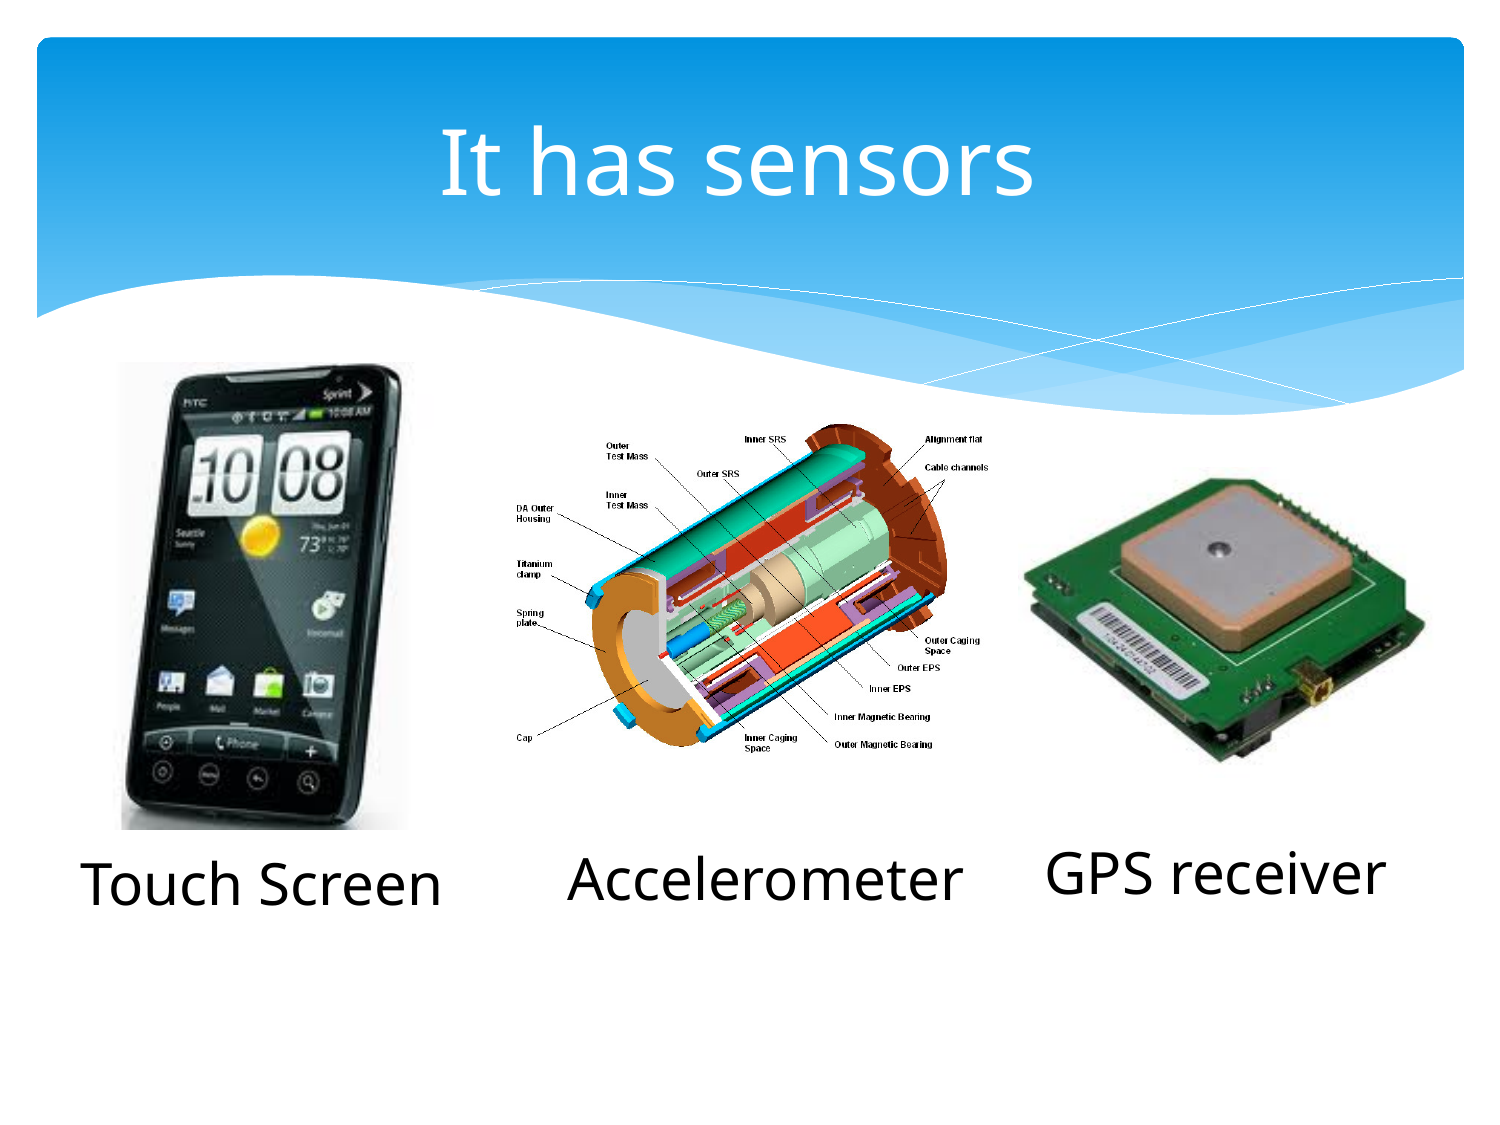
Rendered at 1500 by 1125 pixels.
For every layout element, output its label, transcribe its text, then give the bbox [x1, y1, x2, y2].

title It has sensors [75, 55, 1425, 261]
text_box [508, 416, 1023, 921]
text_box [1018, 466, 1442, 916]
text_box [30, 362, 498, 926]
